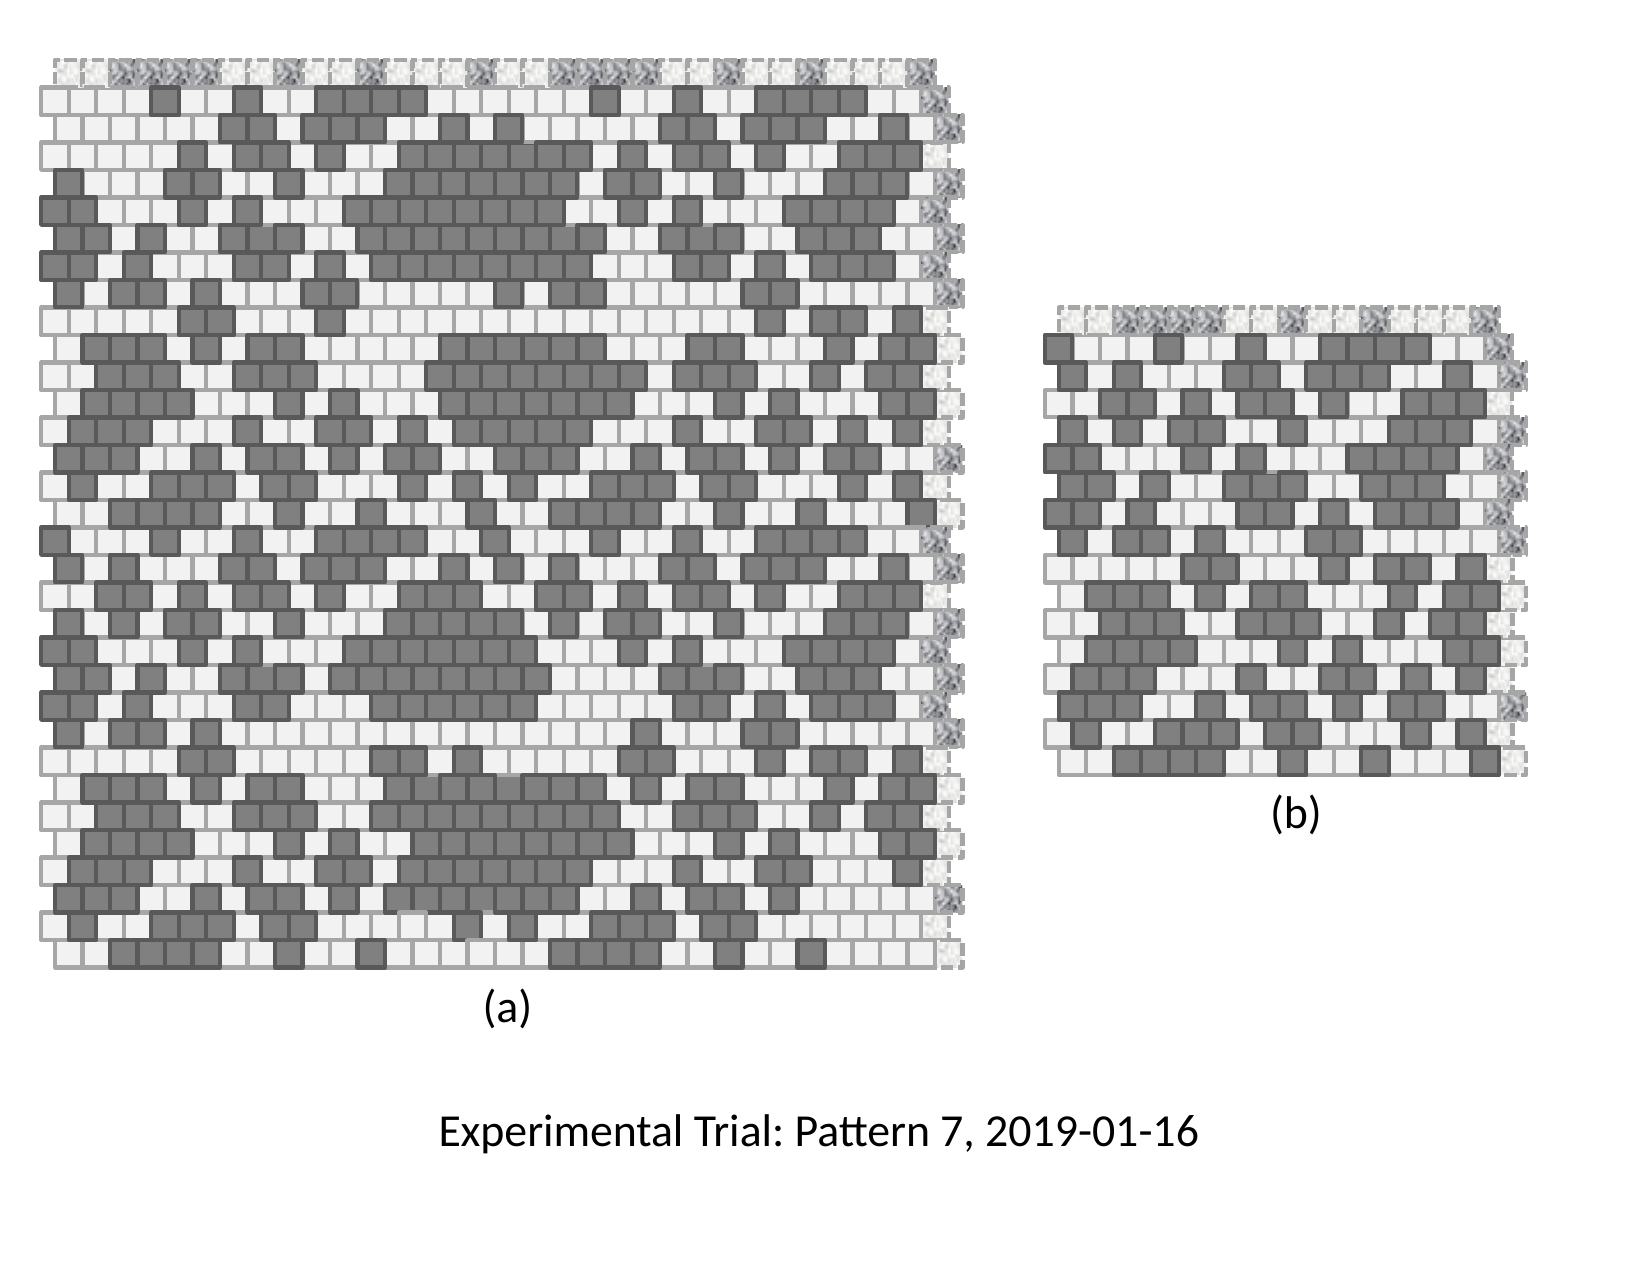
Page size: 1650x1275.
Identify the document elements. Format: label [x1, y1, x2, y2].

text_box [39, 58, 965, 1040]
text_box [1043, 305, 1528, 845]
text_box [423, 1093, 1215, 1164]
